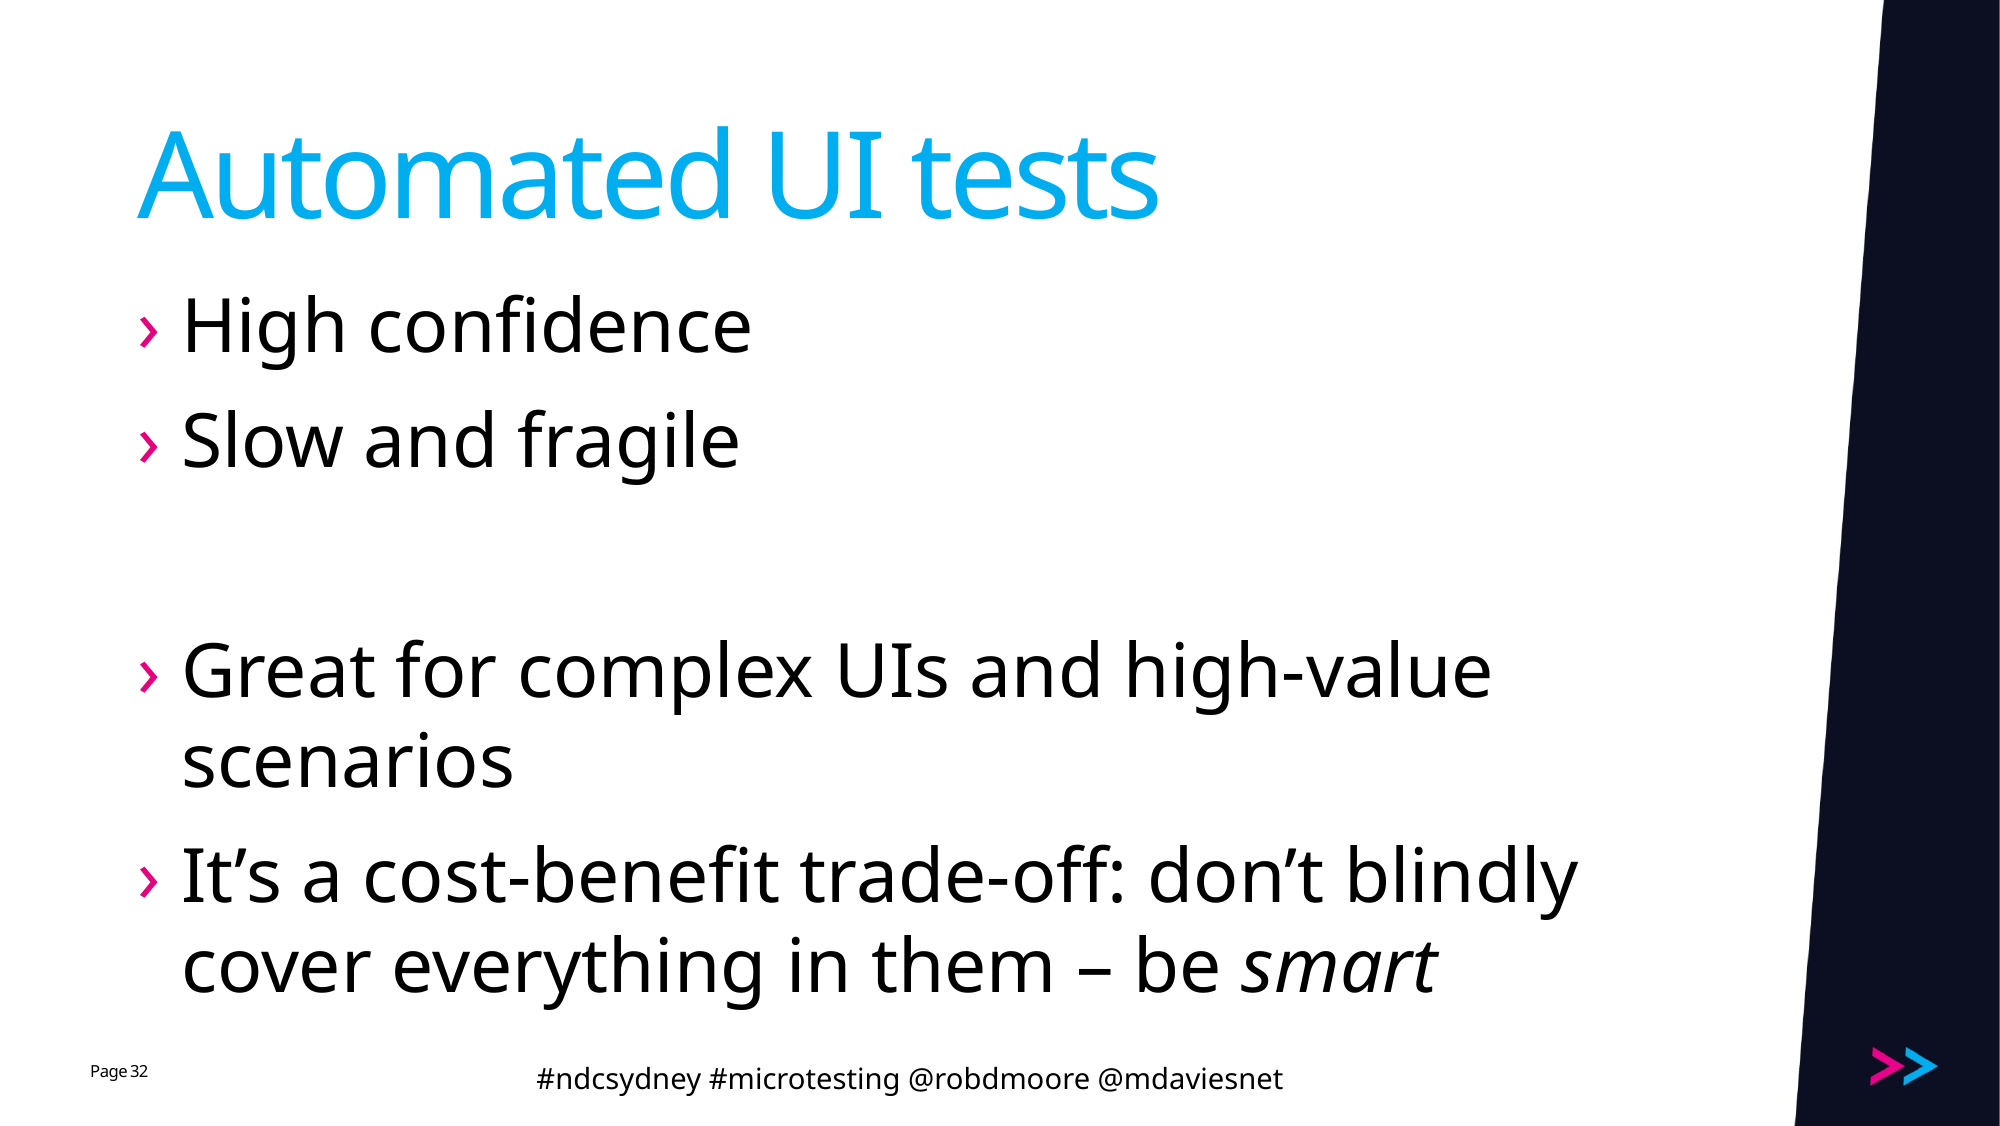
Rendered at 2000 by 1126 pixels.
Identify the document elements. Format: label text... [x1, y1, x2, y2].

slide_number 32 [130, 1061, 166, 1113]
list High confidence Slow and fragile Great for complex UIs and high-value scenarios It’s a cost-benefit trade-off: don’t blindly cover everything in them – be smart [137, 277, 1786, 1021]
title Automated UI tests [137, 54, 1786, 243]
picture [0, 0, 2000, 1126]
